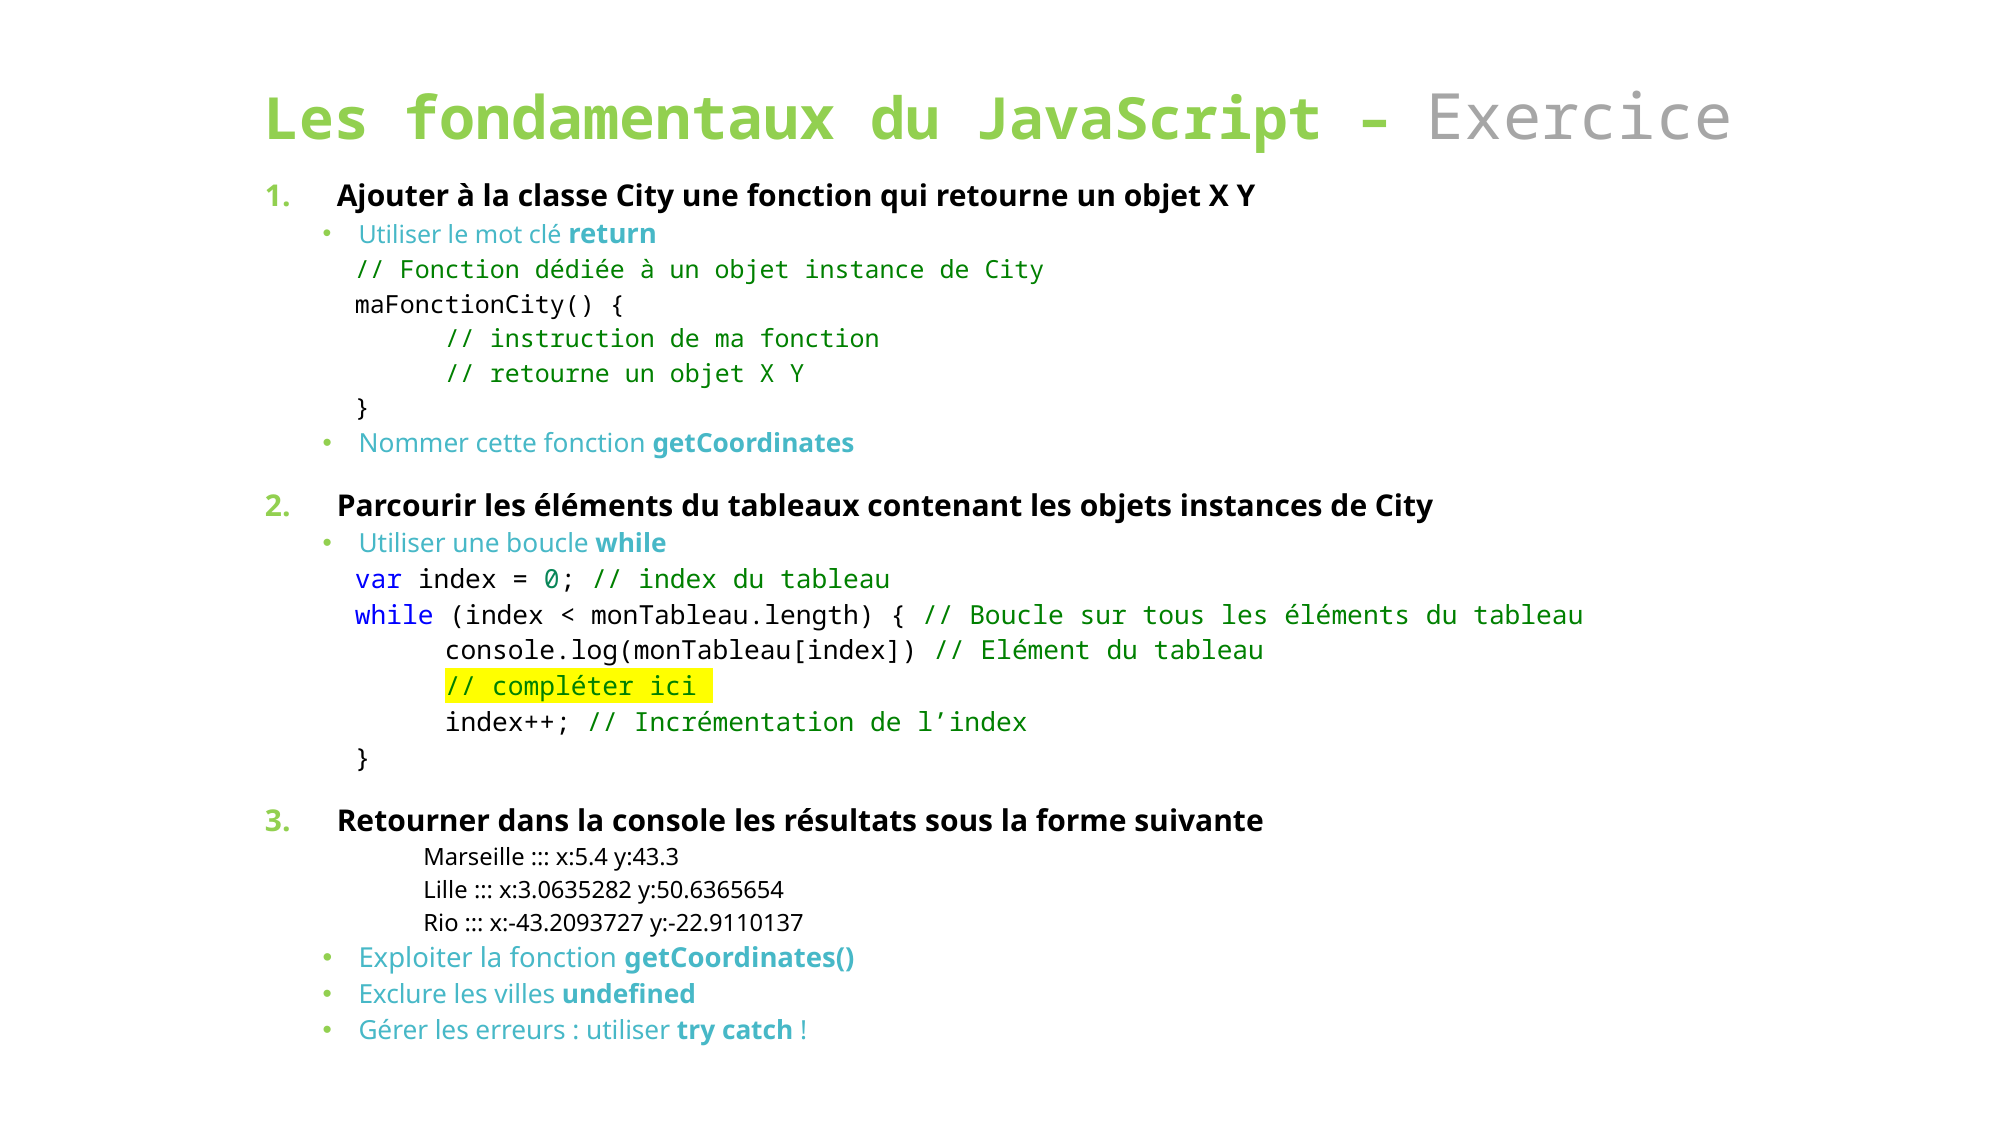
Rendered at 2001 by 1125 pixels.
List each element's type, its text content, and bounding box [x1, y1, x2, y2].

list Ajouter à la classe City une fonction qui retourne un objet X Y Utiliser le mot clé return // Fonction dédiée à un objet instance de City maFonctionCity() { // instruction de ma fonction // retourne un objet X Y } Nommer cette fonction getCoordinates Parcourir les éléments du tableaux contenant les objets instances de City Utiliser une boucle while var index = 0; // index du tableau while (index < monTableau.length) { // Boucle sur tous les éléments du tableau console.log(monTableau[index]) // Elément du tableau // compléter ici index++; // Incrémentation de l’index } Retourner dans la console les résultats sous la forme suivante Marseille ::: x:5.4 y:43.3 Lille ::: x:3.0635282 y:50.6365654 Rio ::: x:-43.2093727 y:-22.9110137 Exploiter la fonction getCoordinates() Exclure les villes undefined Gérer les erreurs : utiliser try catch ! [249, 172, 1750, 1059]
title Les fondamentaux du JavaScript – Exercice [249, 75, 1750, 161]
